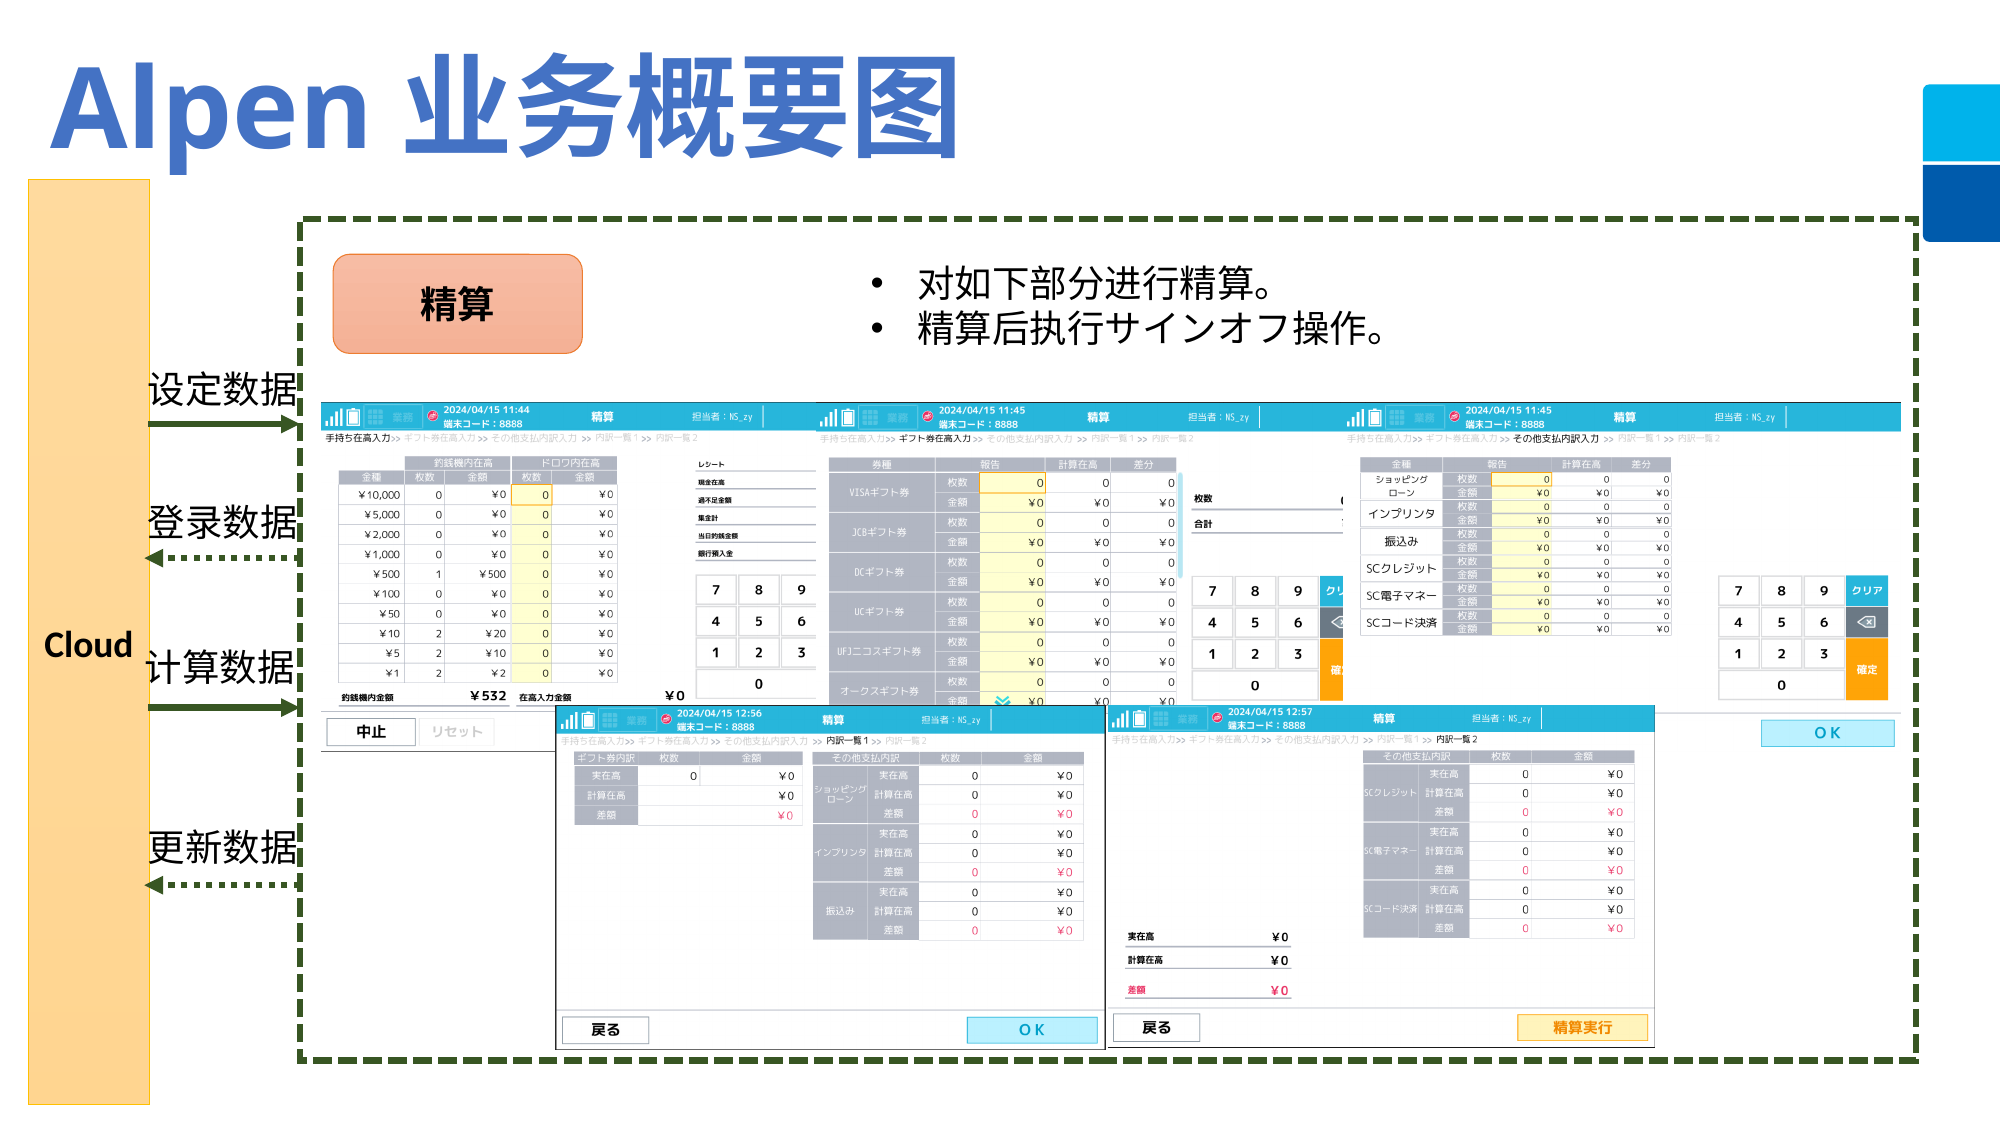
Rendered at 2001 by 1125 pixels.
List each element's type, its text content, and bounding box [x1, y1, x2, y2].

picture [321, 402, 1901, 1050]
text_box 更新数据 [132, 817, 336, 877]
text_box 设定数据 [132, 358, 336, 419]
text_box Alpen业务概要图 [34, 28, 979, 179]
text_box 对如下部分进行精算。 精算后执行サインオフ操作。 [855, 252, 1825, 358]
text_box 计算数据 [129, 636, 321, 696]
text_box [299, 218, 1917, 1061]
text_box Cloud [28, 179, 150, 1105]
text_box 登录数据 [132, 491, 321, 552]
